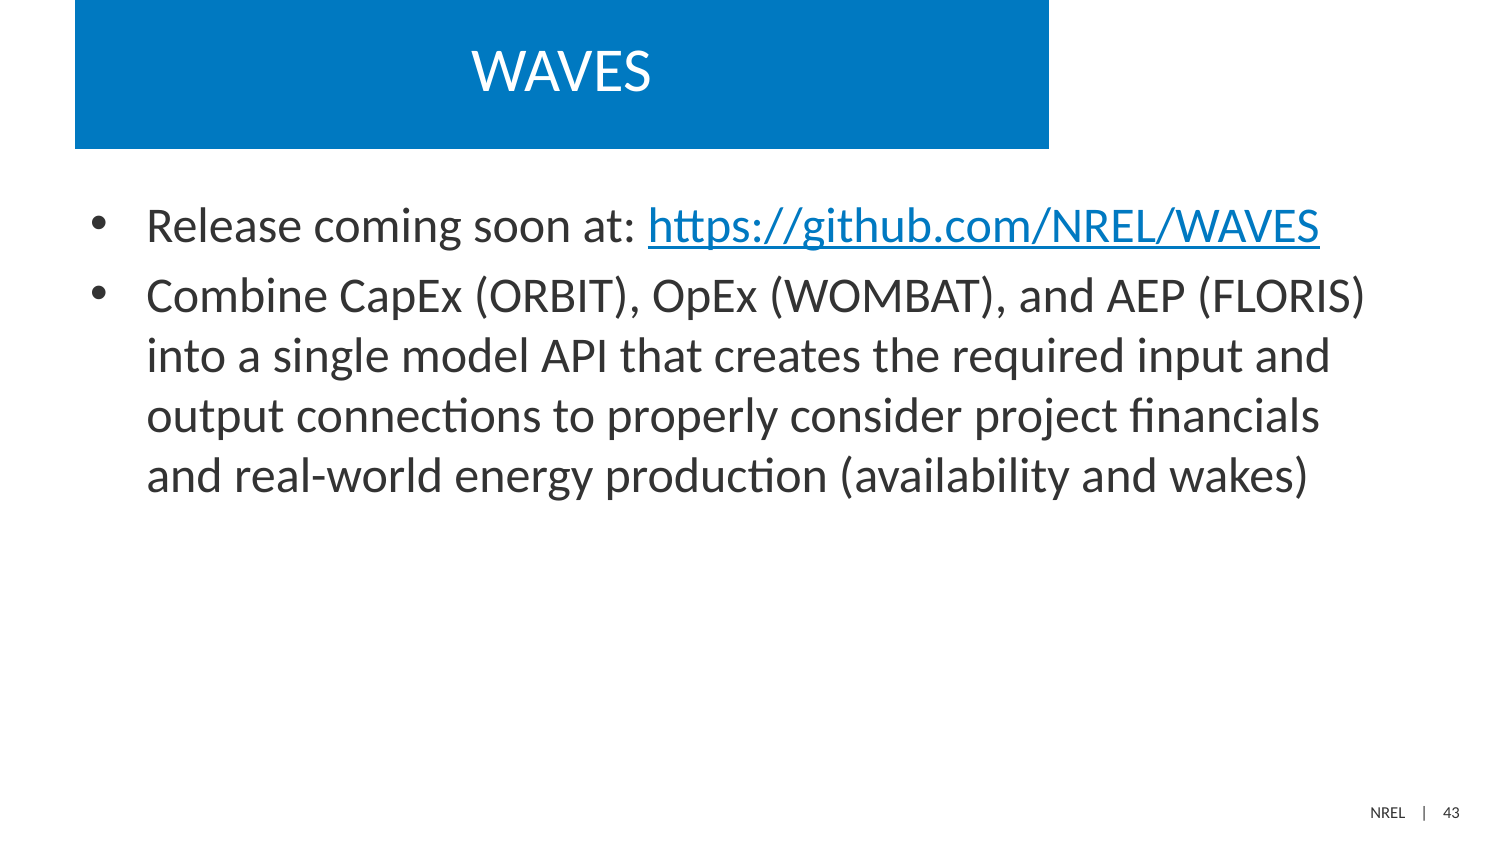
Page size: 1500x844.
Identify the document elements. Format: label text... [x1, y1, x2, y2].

list Release coming soon at: https://github.com/NREL/WAVES Combine CapEx (ORBIT), OpEx (WOMBAT), and AEP (FLORIS) into a single model API that creates the required input and output connections to properly consider project financials and real-world energy production (availability and wakes) [75, 184, 1407, 779]
title WAVES [75, 0, 1049, 149]
